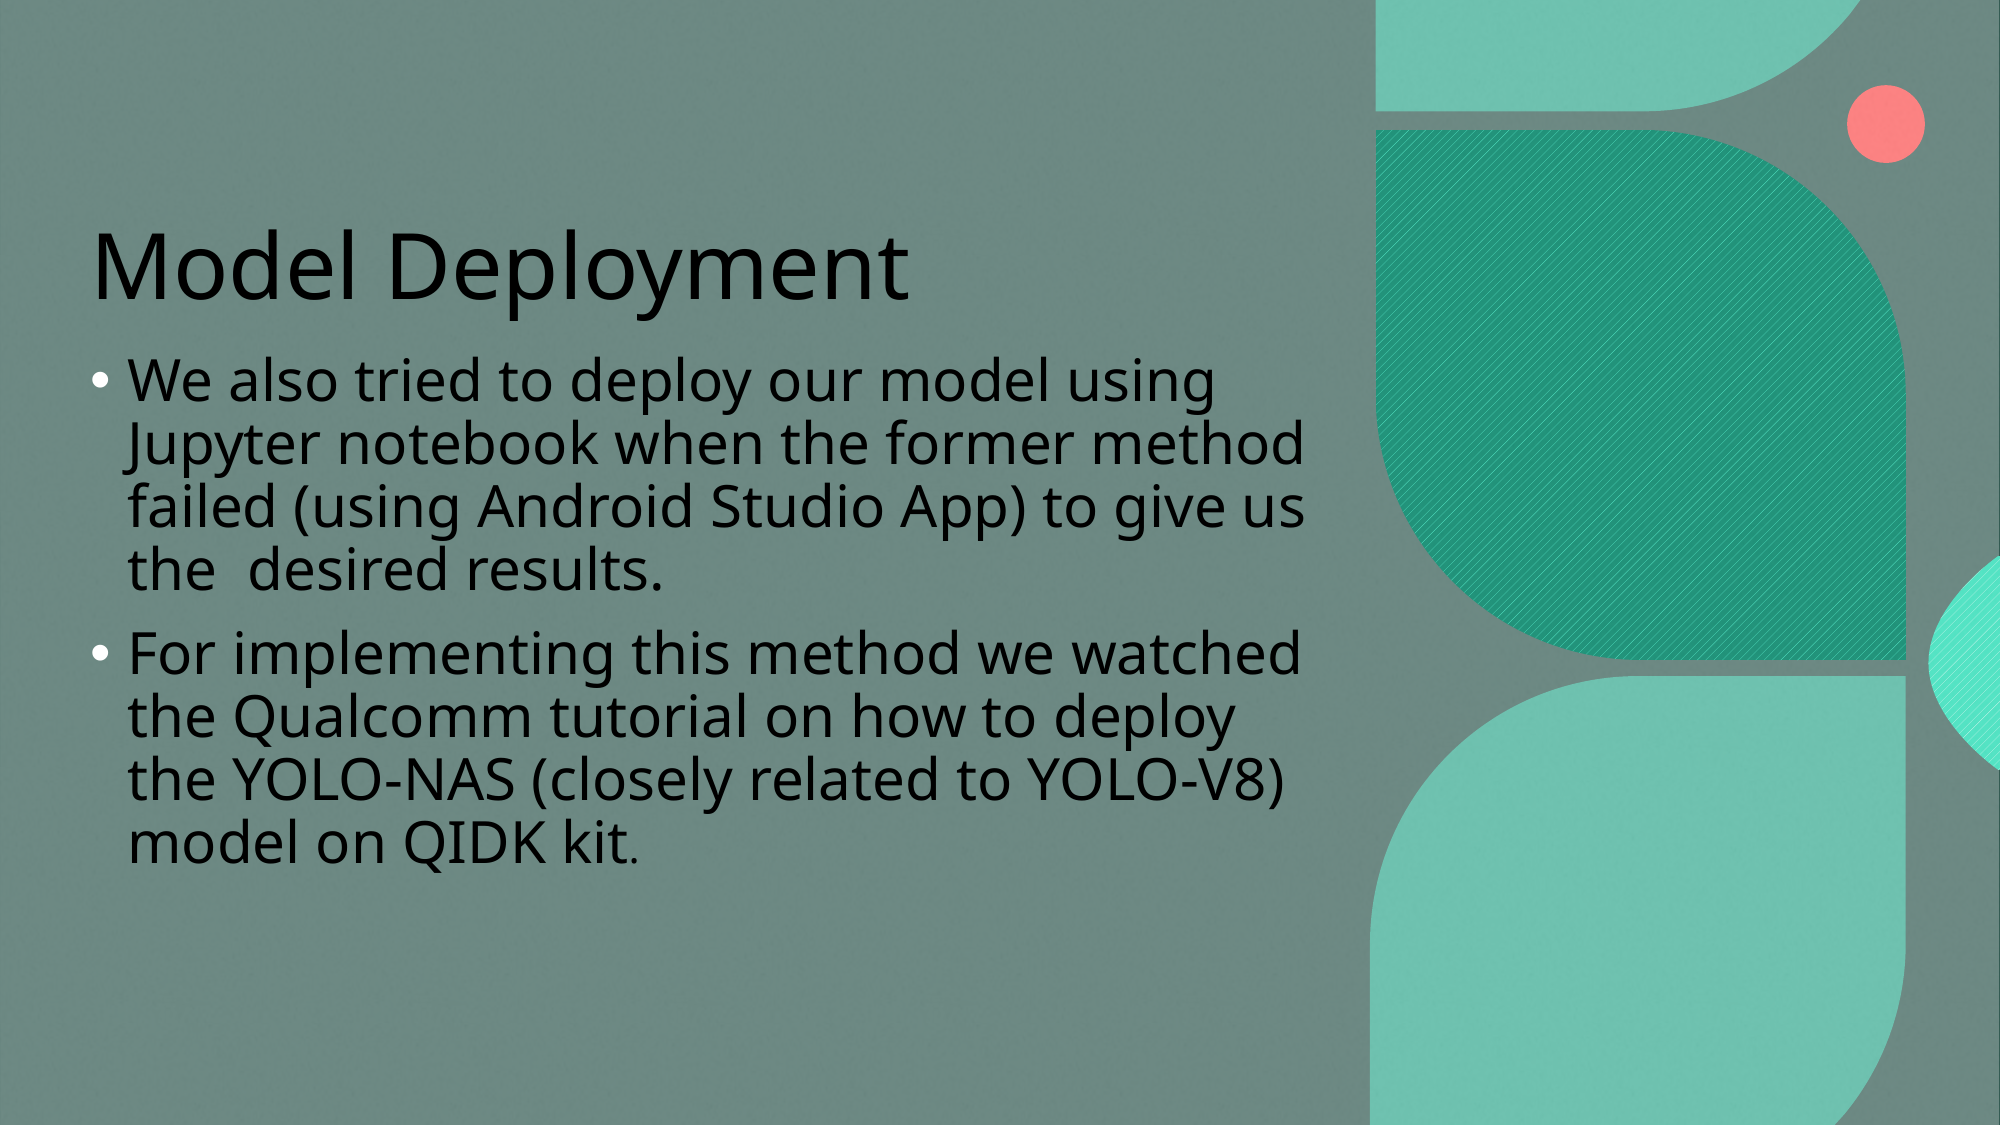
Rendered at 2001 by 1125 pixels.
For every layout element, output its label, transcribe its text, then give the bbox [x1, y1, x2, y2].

list We also tried to deploy our model using Jupyter notebook when the former method failed (using Android Studio App) to give us the desired results. For implementing this method we watched the Qualcomm tutorial on how to deploy the YOLO-NAS (closely related to YOLO-V8) model on QIDK kit. [75, 343, 1336, 1014]
title Model Deployment [75, 109, 1336, 327]
